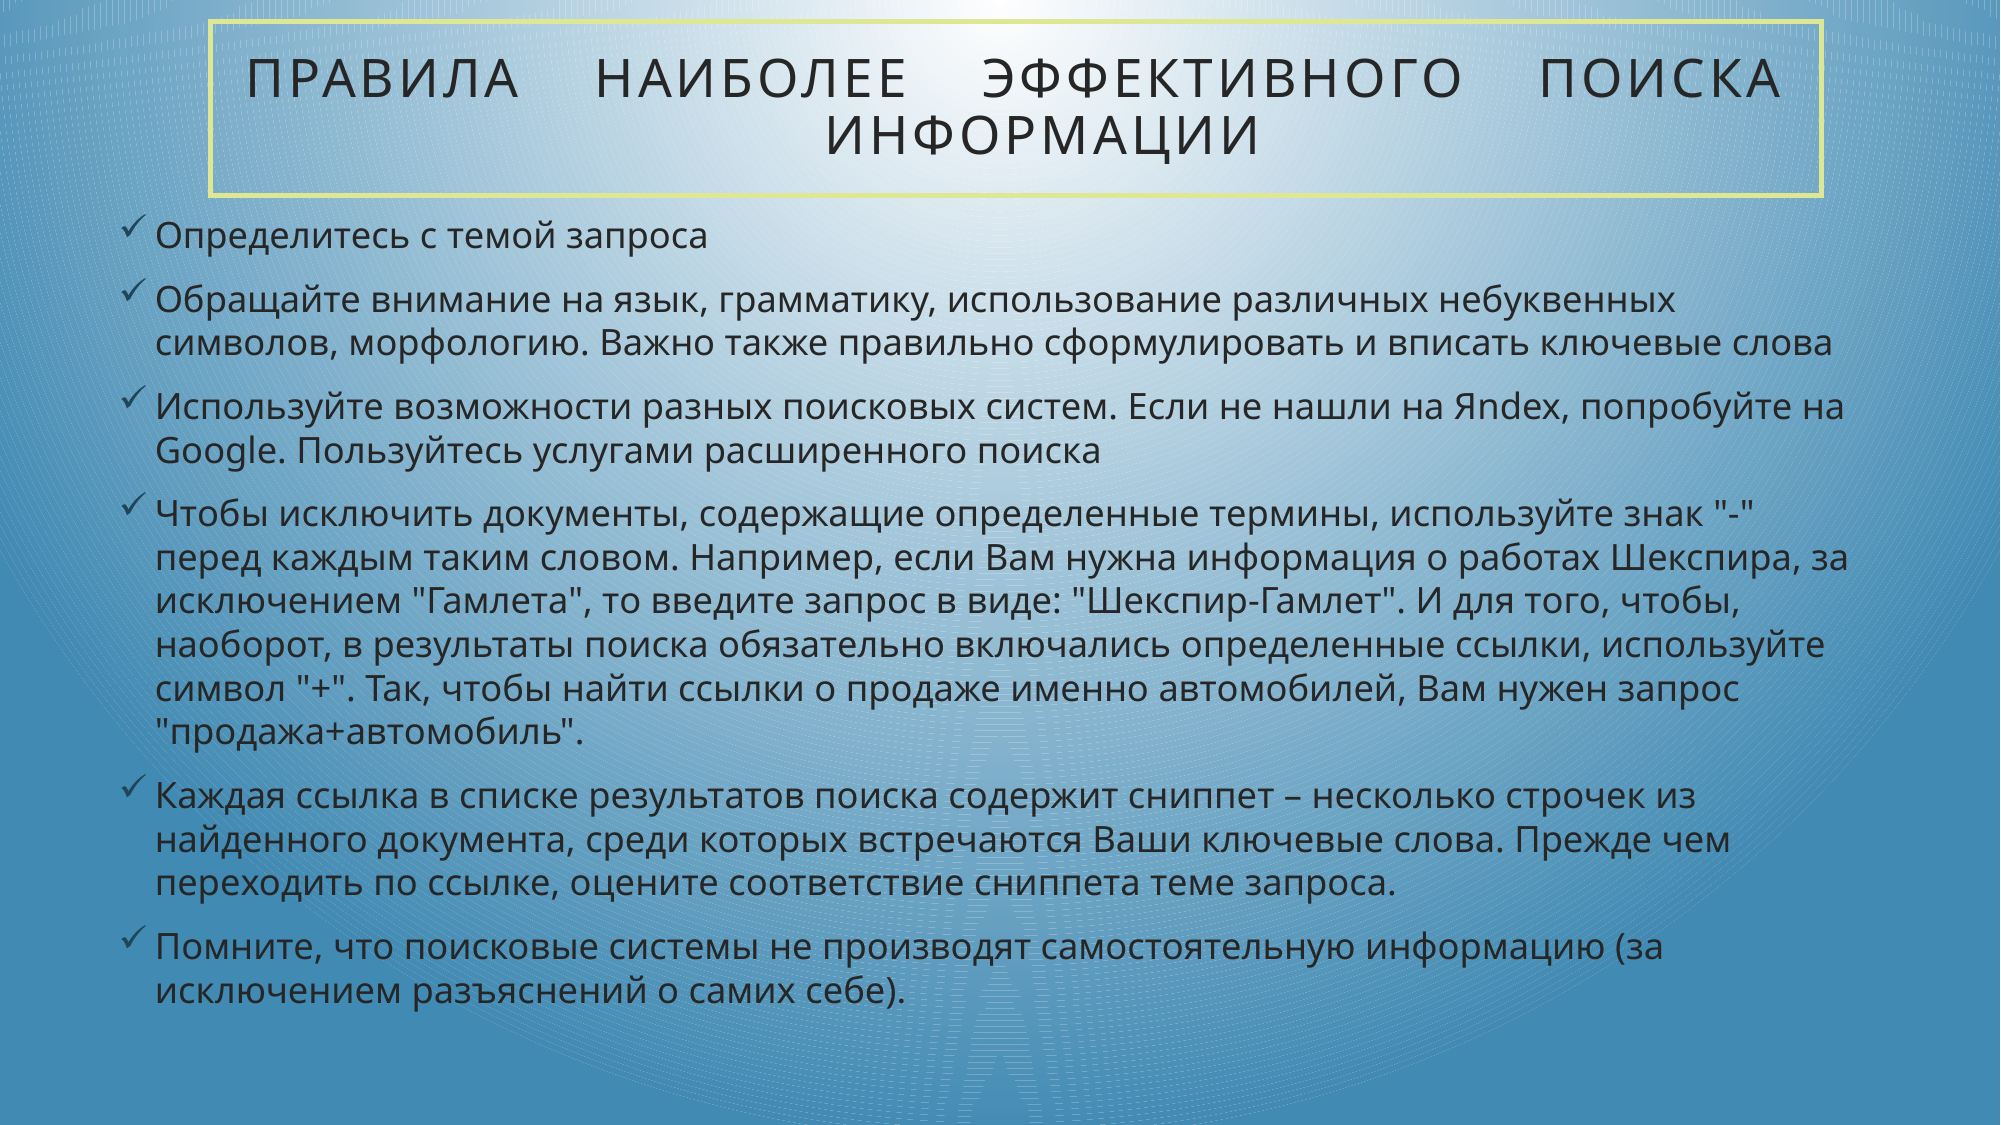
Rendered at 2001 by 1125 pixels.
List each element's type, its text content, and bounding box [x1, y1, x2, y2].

list Определитесь с темой запроса Обращайте внимание на язык, грамматику, использование различных небуквенных символов, морфологию. Важно также правильно сформулировать и вписать ключевые слова Используйте возможности разных поисковых систем. Если не нашли на Яndex, попробуйте на Google. Пользуйтесь услугами расширенного поиска Чтобы исключить документы, содержащие определенные термины, используйте знак "-" перед каждым таким словом. Например, если Вам нужна информация о работах Шекспира, за исключением "Гамлета", то введите запрос в виде: "Шекспир-Гамлет". И для того, чтобы, наоборот, в результаты поиска обязательно включались определенные ссылки, используйте символ "+". Так, чтобы найти ссылки о продаже именно автомобилей, Вам нужен запрос "продажа+автомобиль". Каждая ссылка в списке результатов поиска содержит сниппет – несколько строчек из найденного документа, среди которых встречаются Ваши ключевые слова. Прежде чем переходить по ссылке, оцените соответствие сниппета теме запроса. Помните, что поисковые системы не производят самостоятельную информацию (за исключением разъяснений о самих себе). [103, 204, 1867, 1065]
title Правила наиболее эффективного поиска информации [208, 19, 1824, 198]
